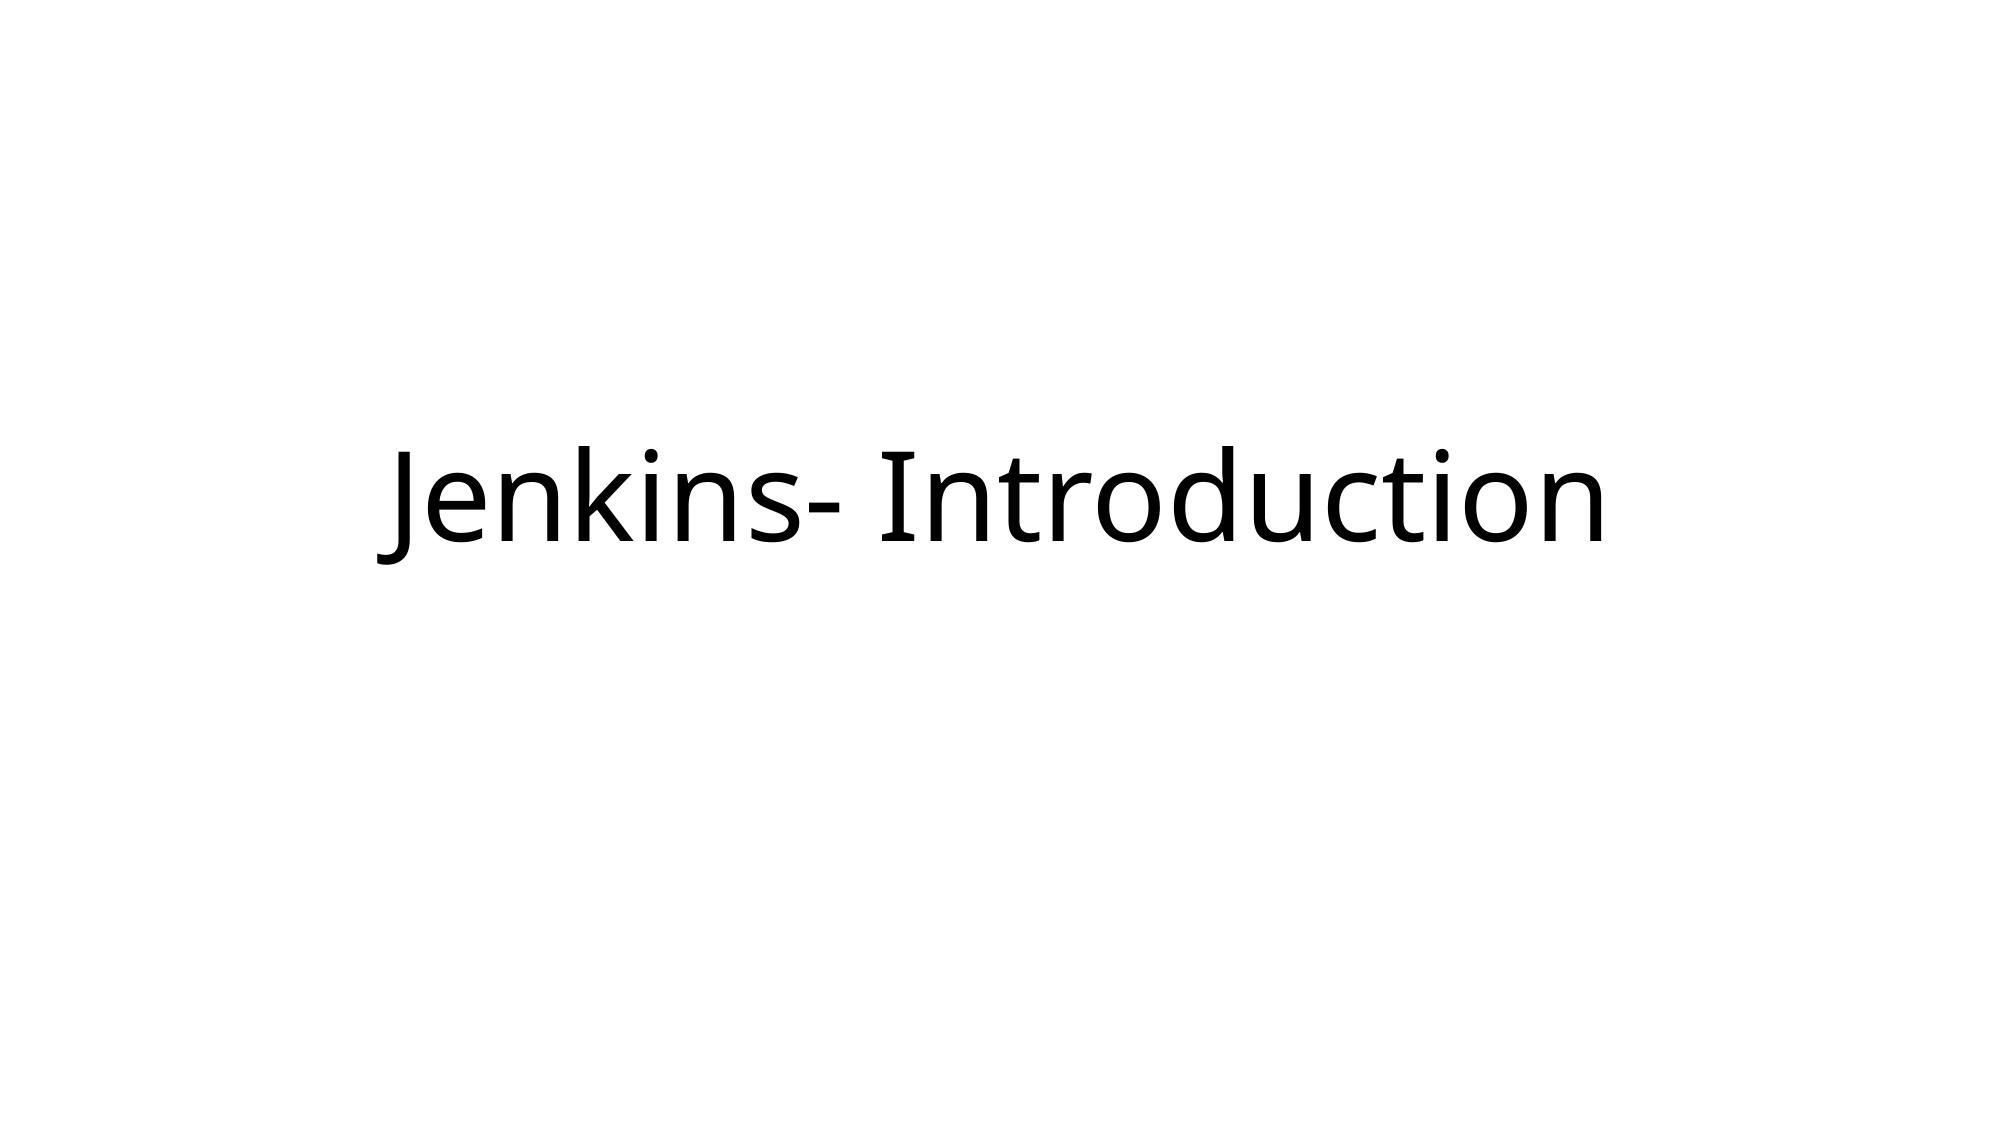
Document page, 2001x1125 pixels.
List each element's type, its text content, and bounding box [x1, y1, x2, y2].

title Jenkins- Introduction [249, 184, 1750, 576]
